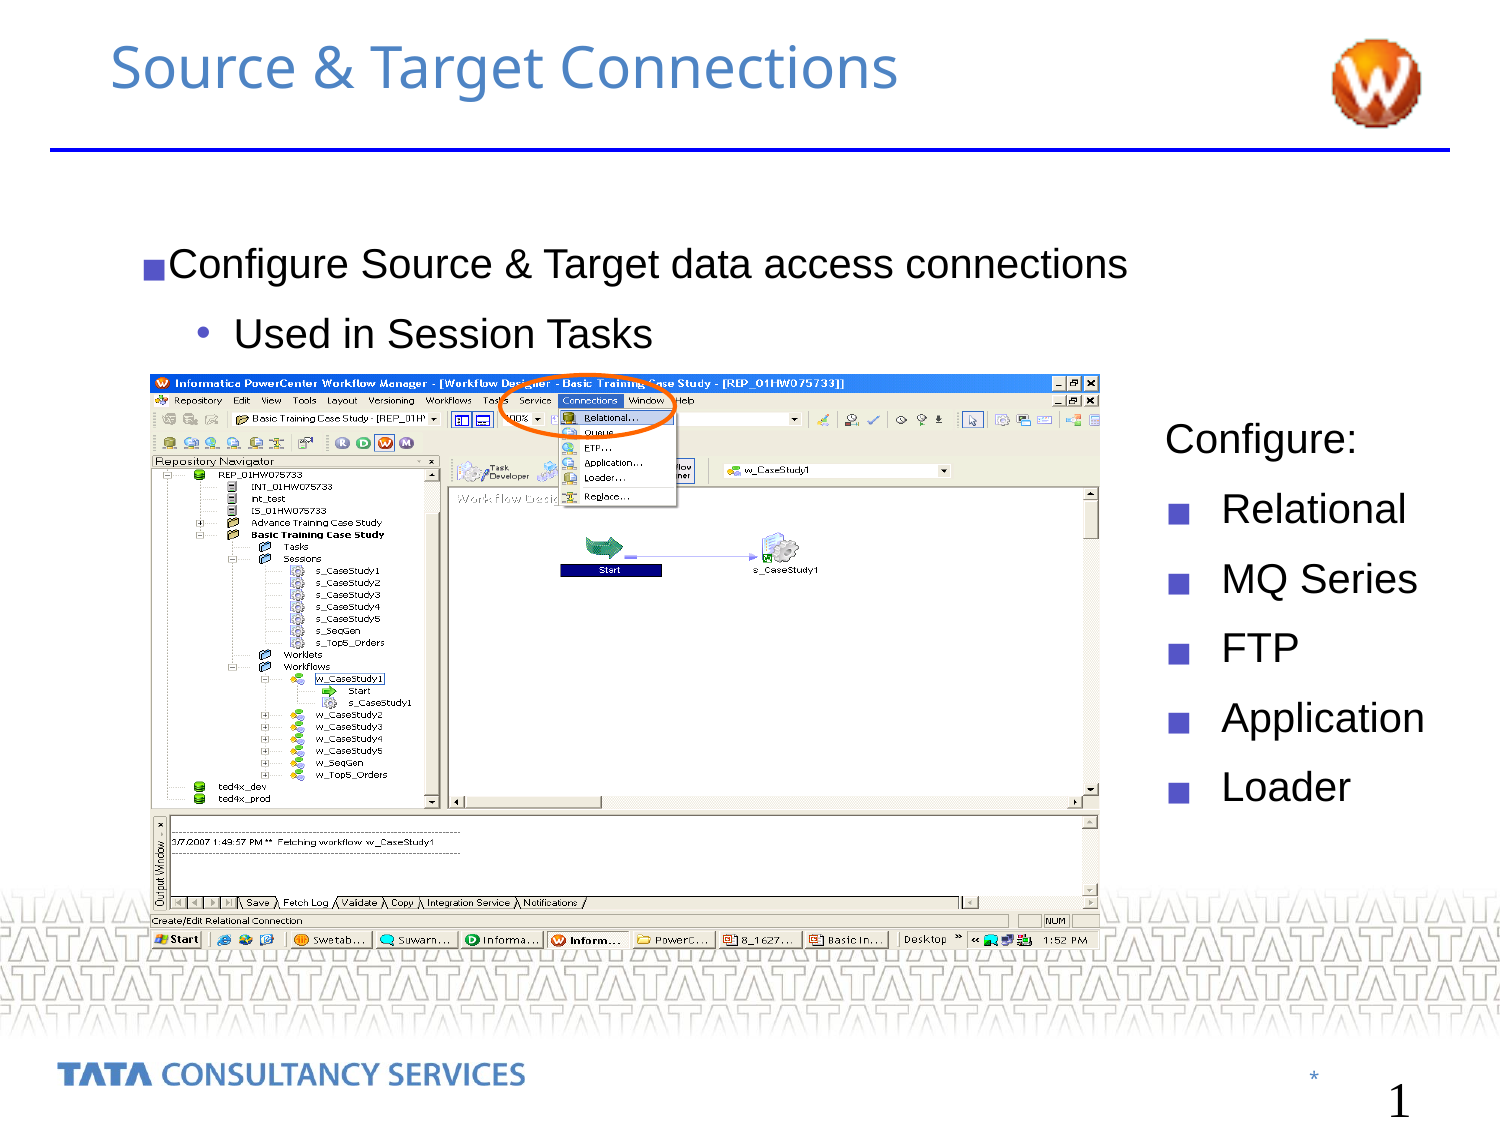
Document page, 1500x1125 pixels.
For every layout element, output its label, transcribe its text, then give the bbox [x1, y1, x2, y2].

title Source & Target Connections [95, 22, 1456, 166]
picture [57, 1062, 525, 1086]
picture [0, 885, 1500, 1039]
text_box Configure: Relational MQ Series FTP Application Loader [1149, 412, 1450, 863]
list Configure Source & Target data access connections Used in Session Tasks [125, 237, 1288, 413]
slide_number ‹#› [1371, 1059, 1435, 1104]
picture [1330, 37, 1426, 133]
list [149, 374, 1101, 951]
